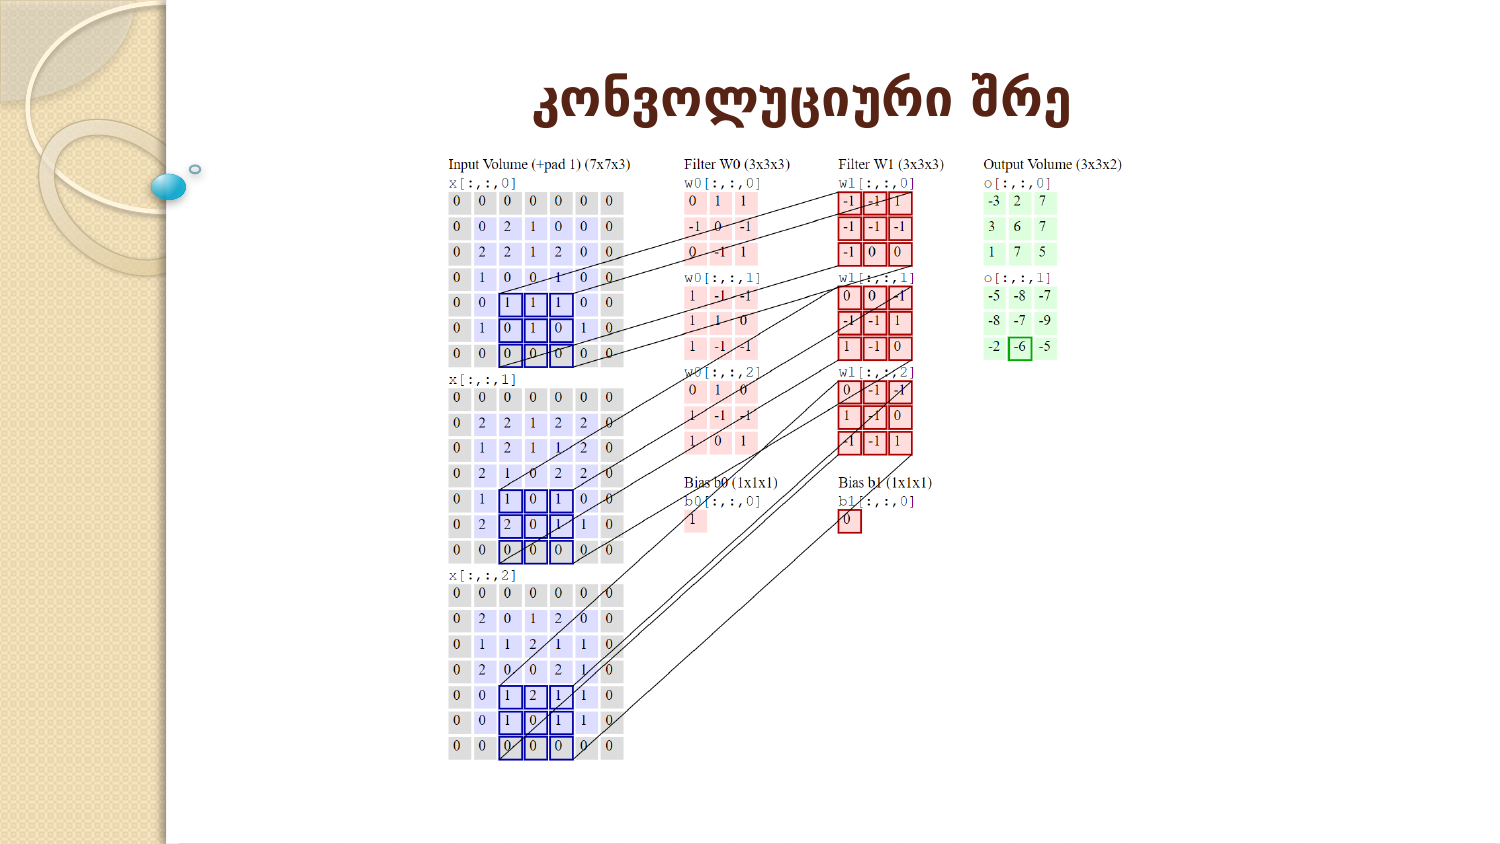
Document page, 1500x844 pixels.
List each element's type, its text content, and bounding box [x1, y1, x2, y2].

picture [424, 146, 1143, 785]
title კონვოლუციური შრე [194, 30, 1410, 135]
